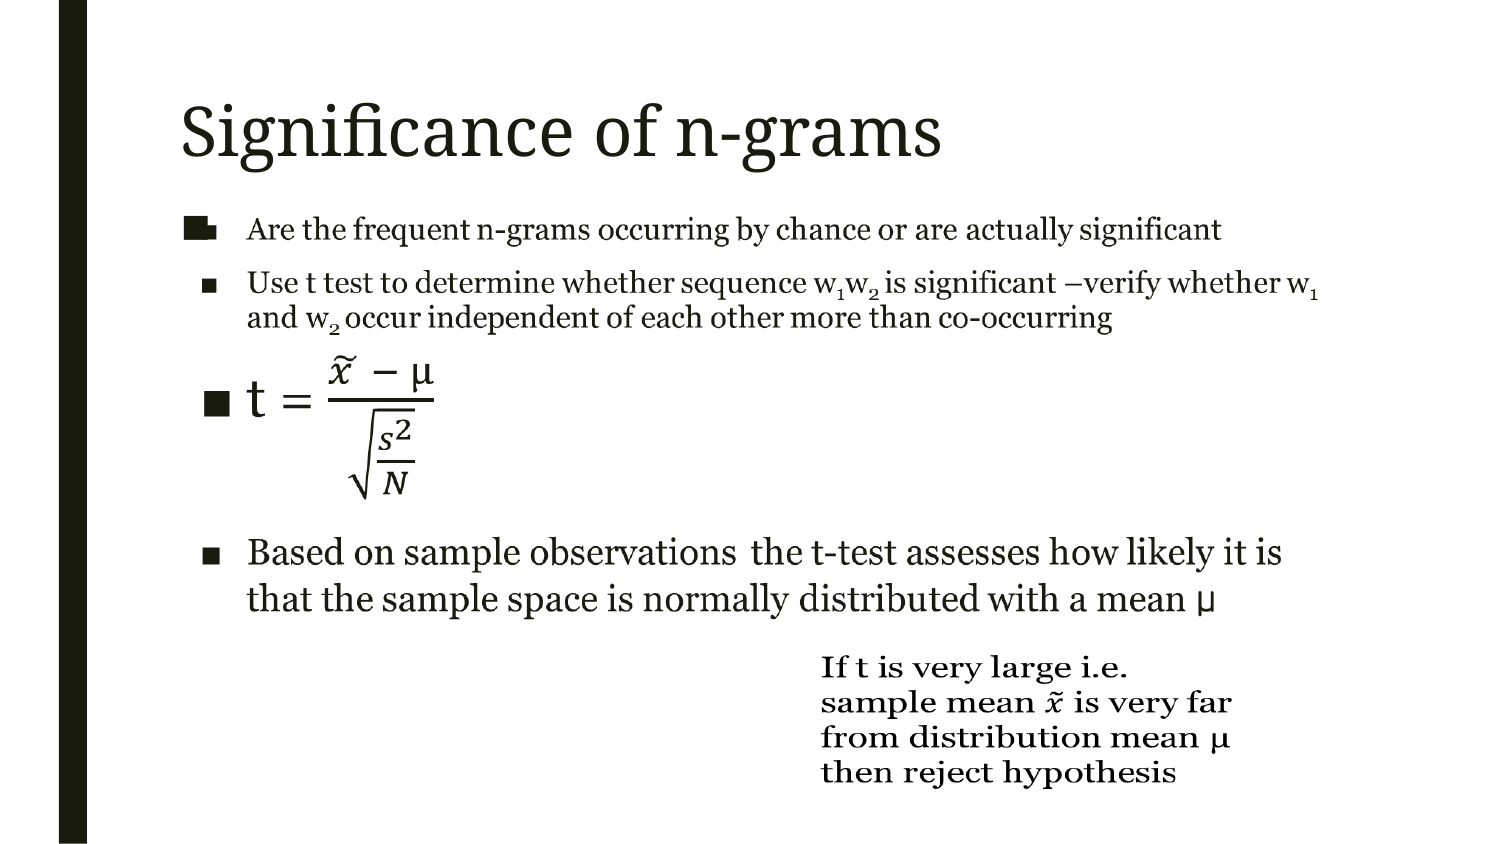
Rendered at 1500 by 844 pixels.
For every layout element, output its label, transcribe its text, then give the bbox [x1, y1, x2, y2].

title Significance of n-grams [168, 84, 1351, 199]
text_box [805, 643, 1257, 796]
list [168, 199, 1351, 722]
